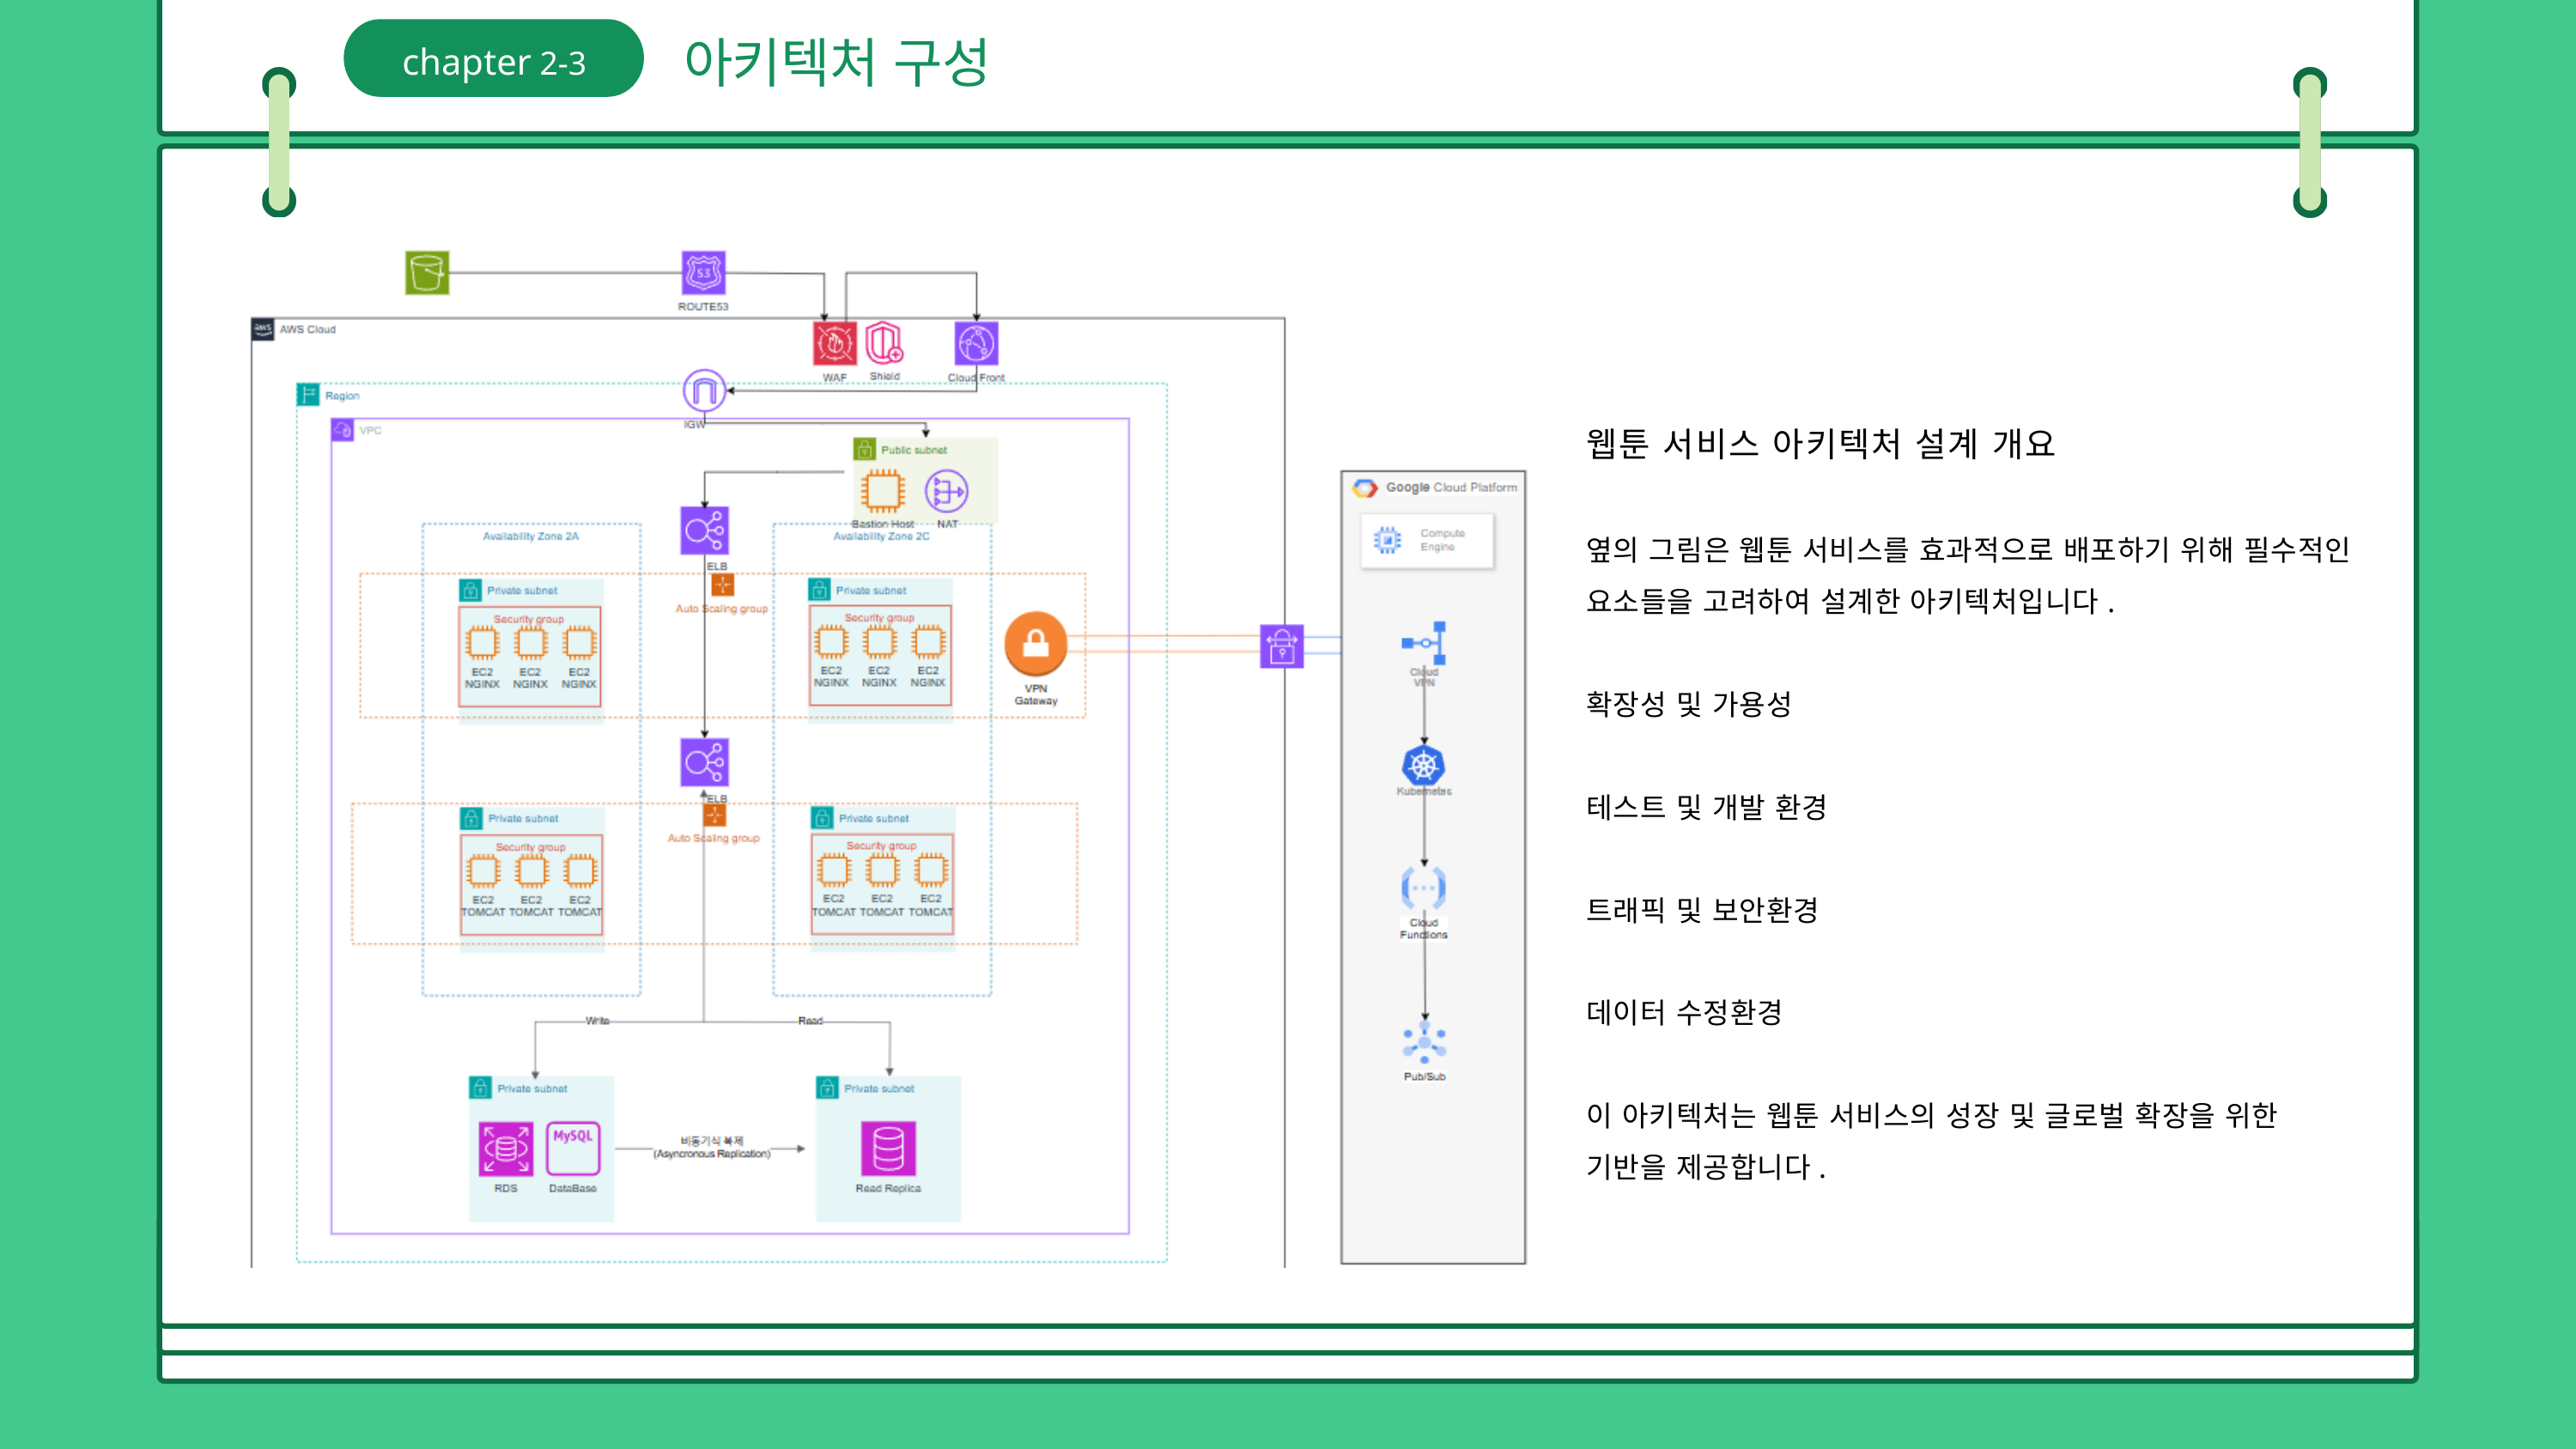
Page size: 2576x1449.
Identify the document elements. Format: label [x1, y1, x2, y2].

text_box [159, 1361, 2417, 1382]
picture [248, 217, 1528, 1268]
text_box [343, 19, 645, 98]
text_box [159, 0, 2417, 135]
text_box [159, 1331, 2417, 1354]
text_box [159, 146, 2417, 1326]
